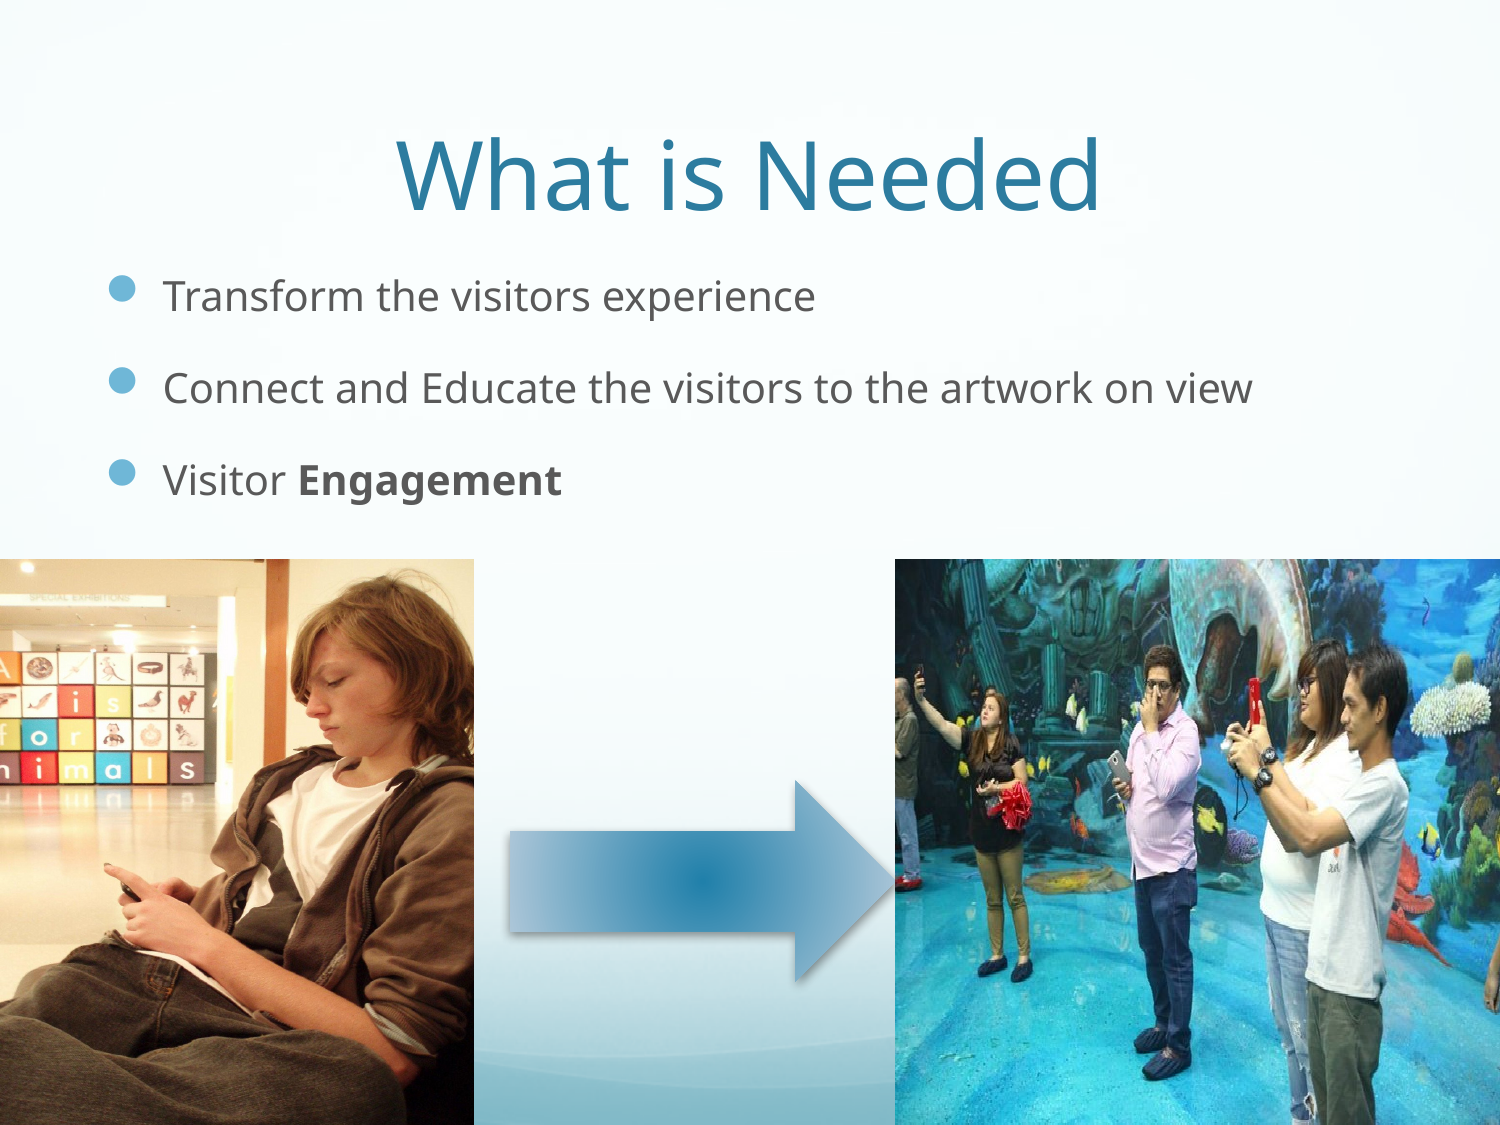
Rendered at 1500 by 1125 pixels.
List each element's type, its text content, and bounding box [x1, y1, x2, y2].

picture [895, 559, 1500, 1125]
picture [0, 559, 475, 1125]
list Transform the visitors experience Connect and Educate the visitors to the artwork on view Visitor Engagement [90, 262, 1410, 560]
title What is Needed [90, 17, 1410, 237]
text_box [509, 580, 888, 1125]
